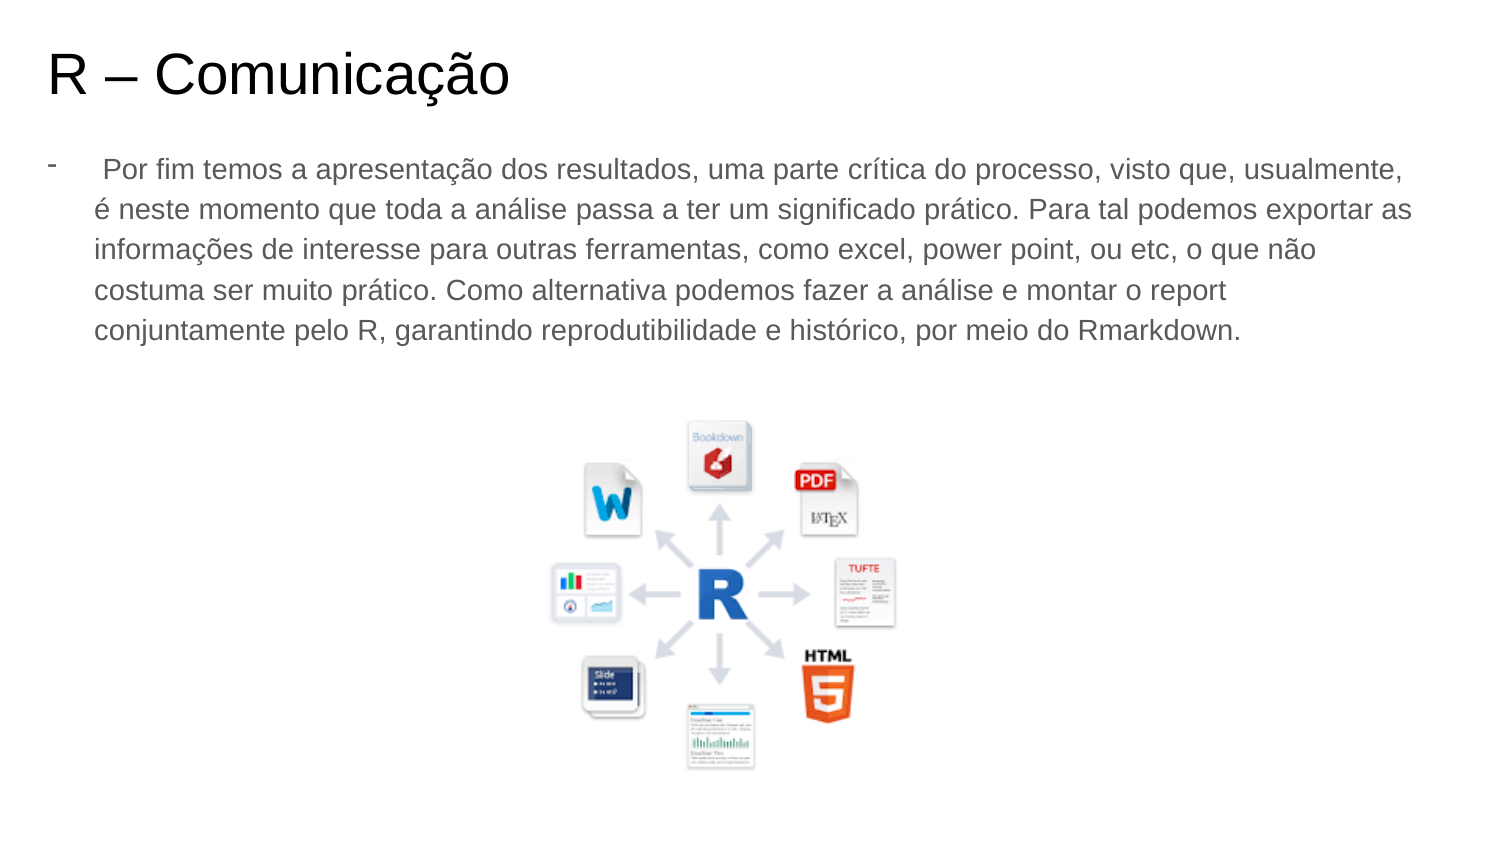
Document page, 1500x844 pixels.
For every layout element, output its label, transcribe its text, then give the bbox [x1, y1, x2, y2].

text_box Por fim temos a apresentação dos resultados, uma parte crítica do processo, visto que, usualmente, é neste momento que toda a análise passa a ter um significado prático. Para tal podemos exportar as informações de interesse para outras ferramentas, como excel, power point, ou etc, o que não costuma ser muito prático. Como alternativa podemos fazer a análise e montar o report conjuntamente pelo R, garantindo reprodutibilidade e histórico, por meio do Rmarkdown. [32, 130, 1430, 660]
text_box R – Comunicação [32, 20, 1430, 115]
picture [536, 394, 927, 789]
